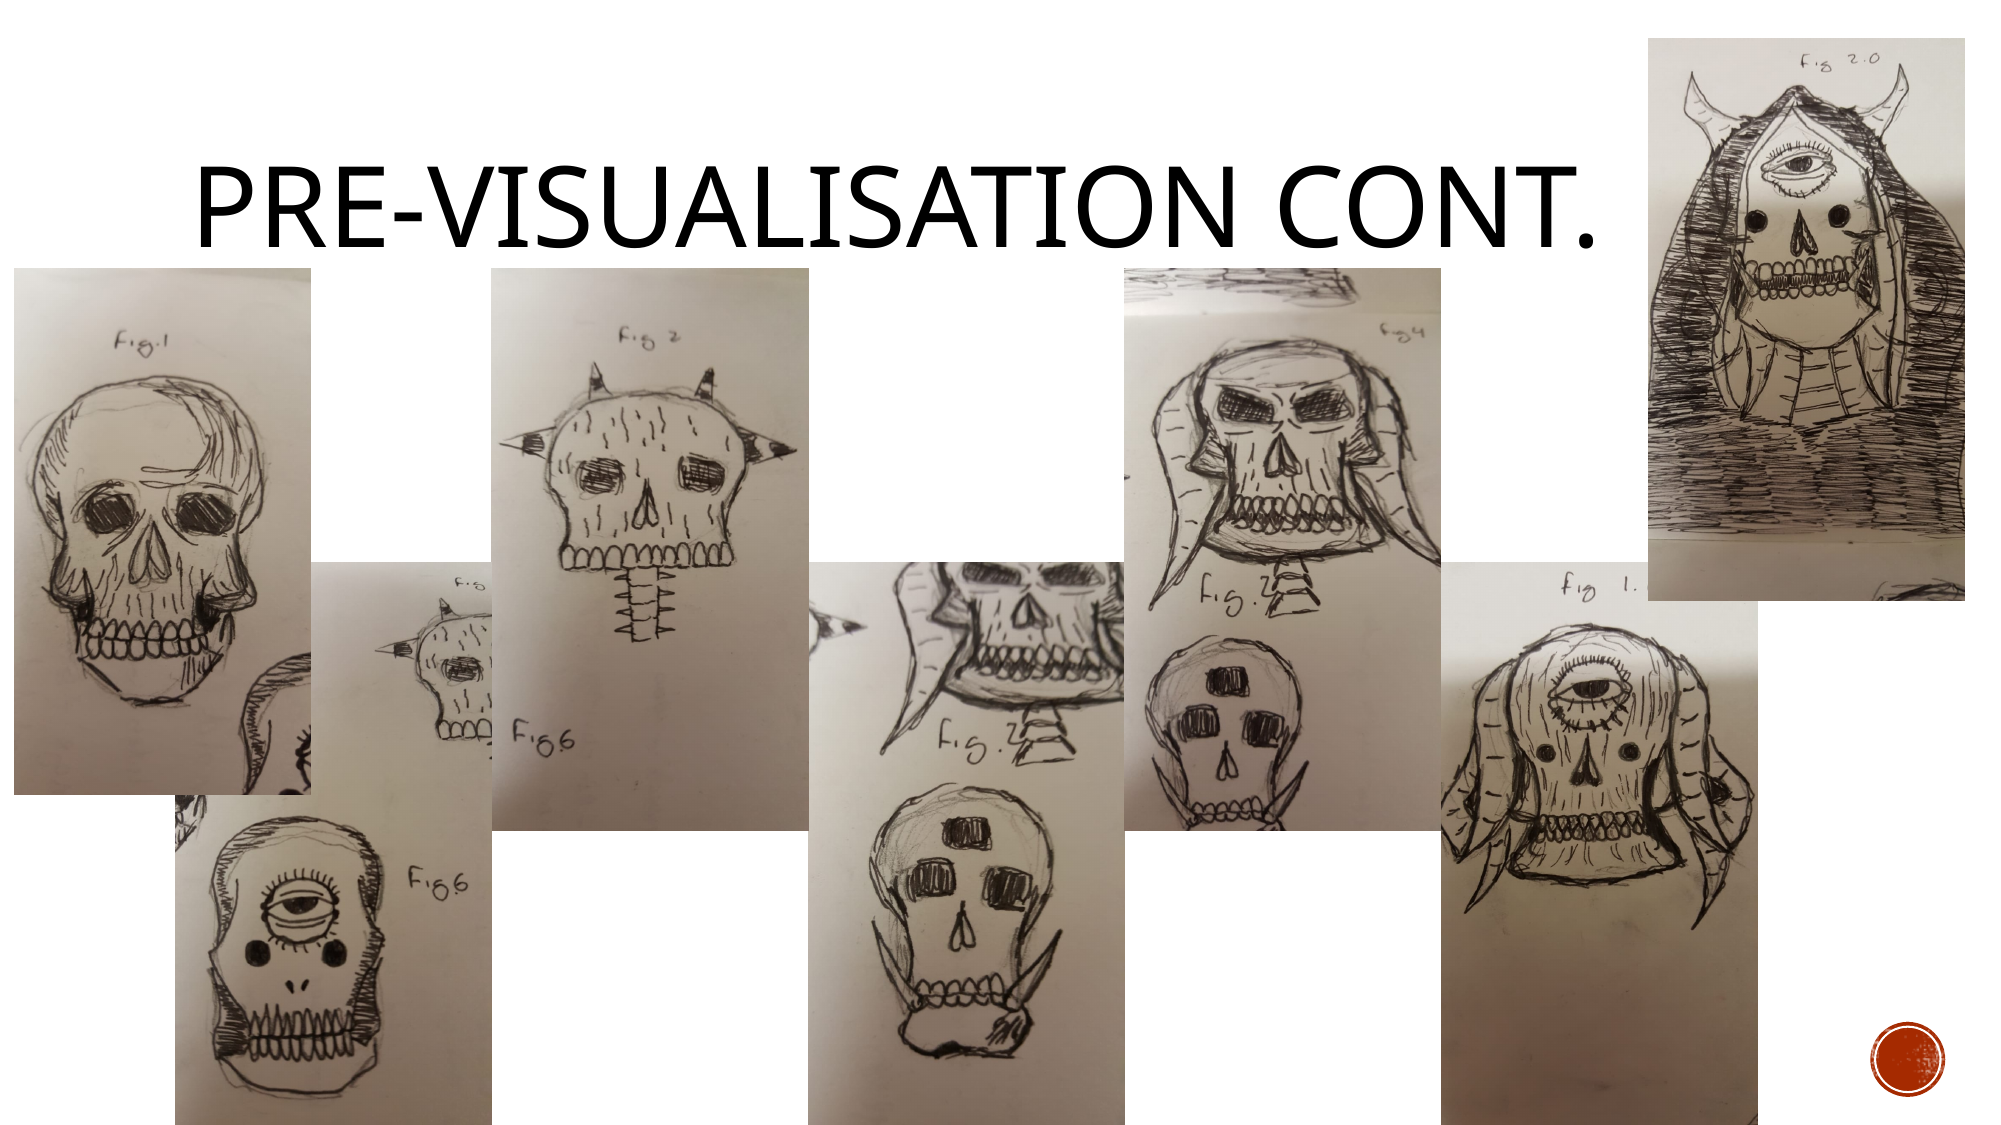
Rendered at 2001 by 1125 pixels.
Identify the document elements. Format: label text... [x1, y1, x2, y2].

picture [14, 38, 1965, 1125]
title Pre-visualisation cont. [175, 79, 1648, 344]
